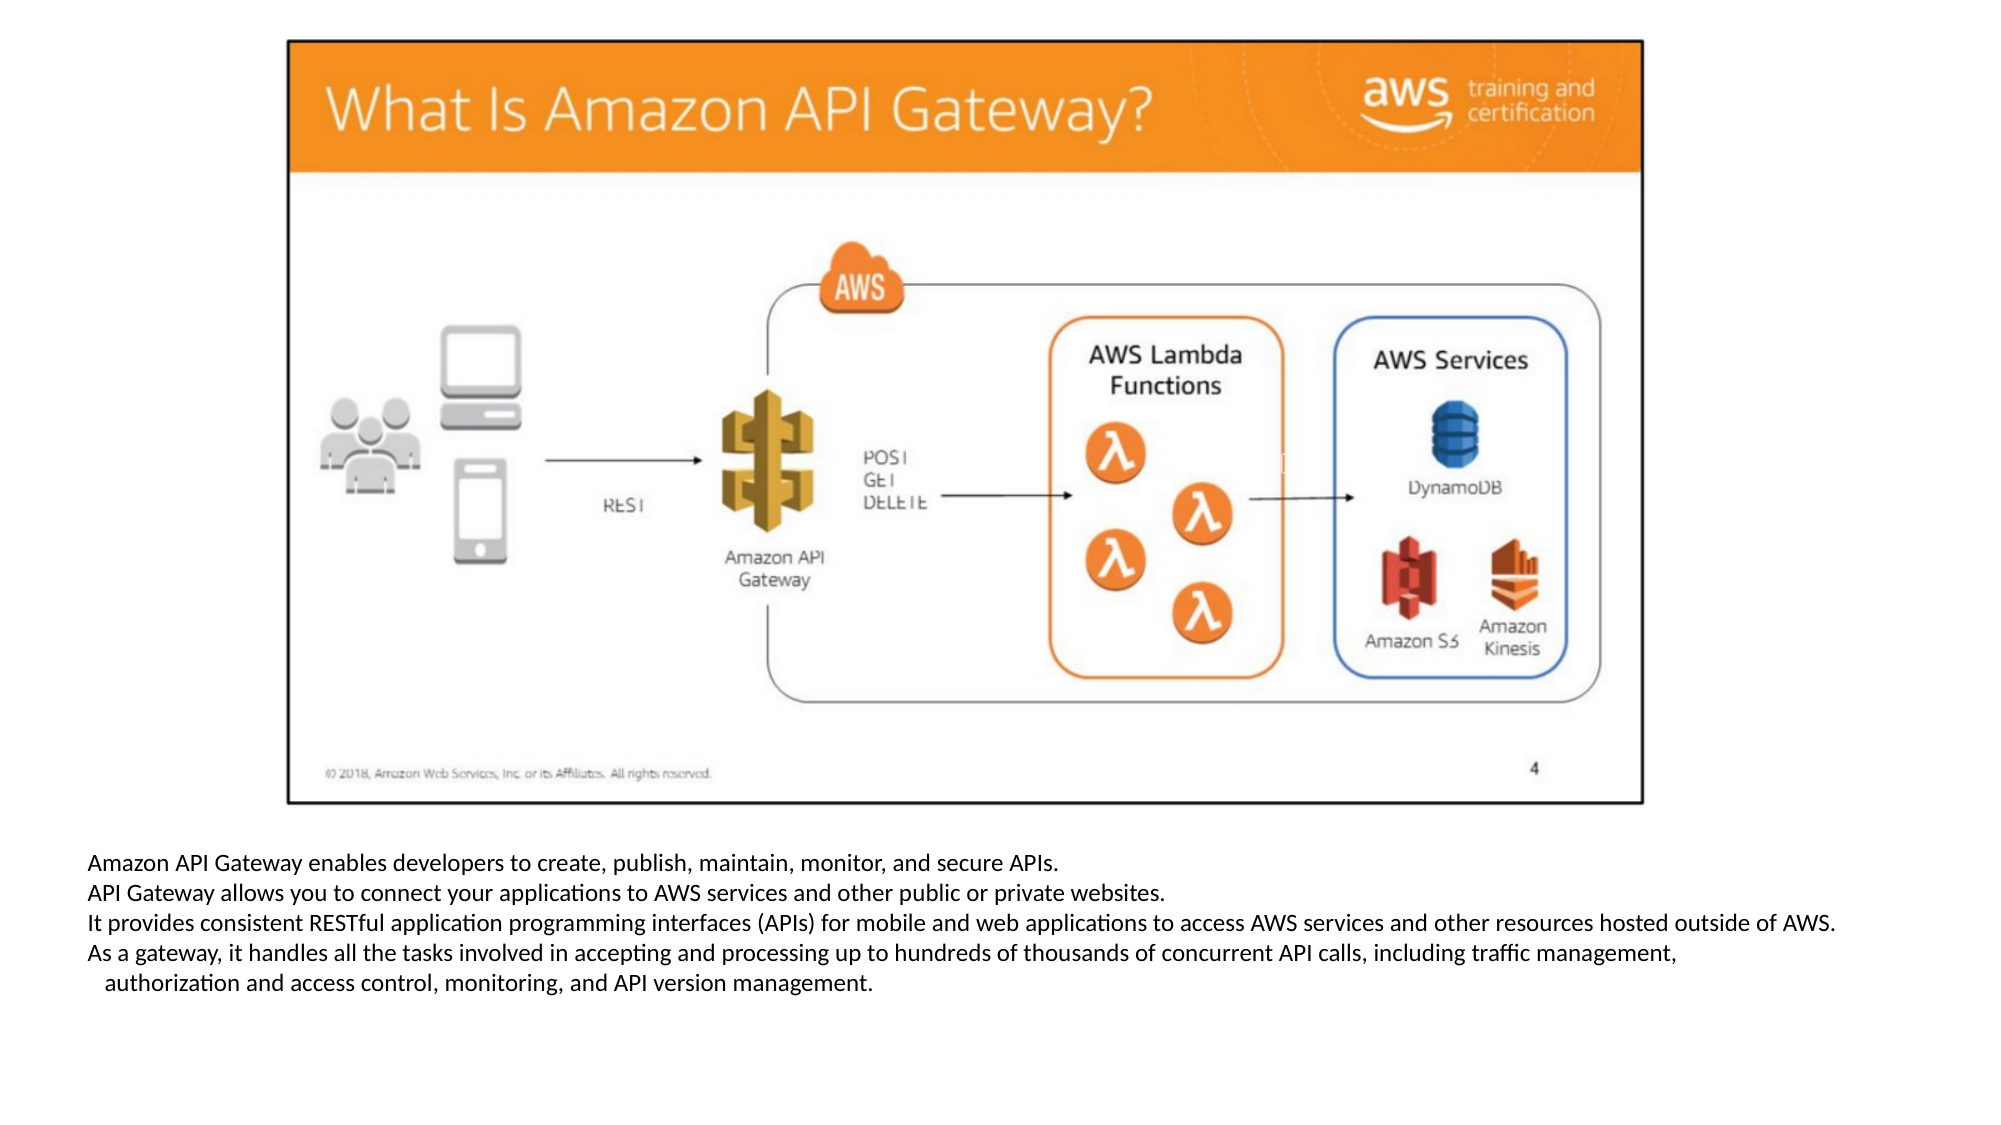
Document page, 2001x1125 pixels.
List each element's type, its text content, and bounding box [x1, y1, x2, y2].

text_box Amazon API Gateway enables developers to create, publish, maintain, monitor, and secure APIs. API Gateway allows you to connect your applications to AWS services and other public or private websites. It provides consistent RESTful application programming interfaces (APIs) for mobile and web applications to access AWS services and other resources hosted outside of AWS. As a gateway, it handles all the tasks involved in accepting and processing up to hundreds of thousands of concurrent API calls, including traffic management, authorization and access control, monitoring, and API version management. [72, 839, 1861, 1049]
picture [278, 32, 1693, 814]
